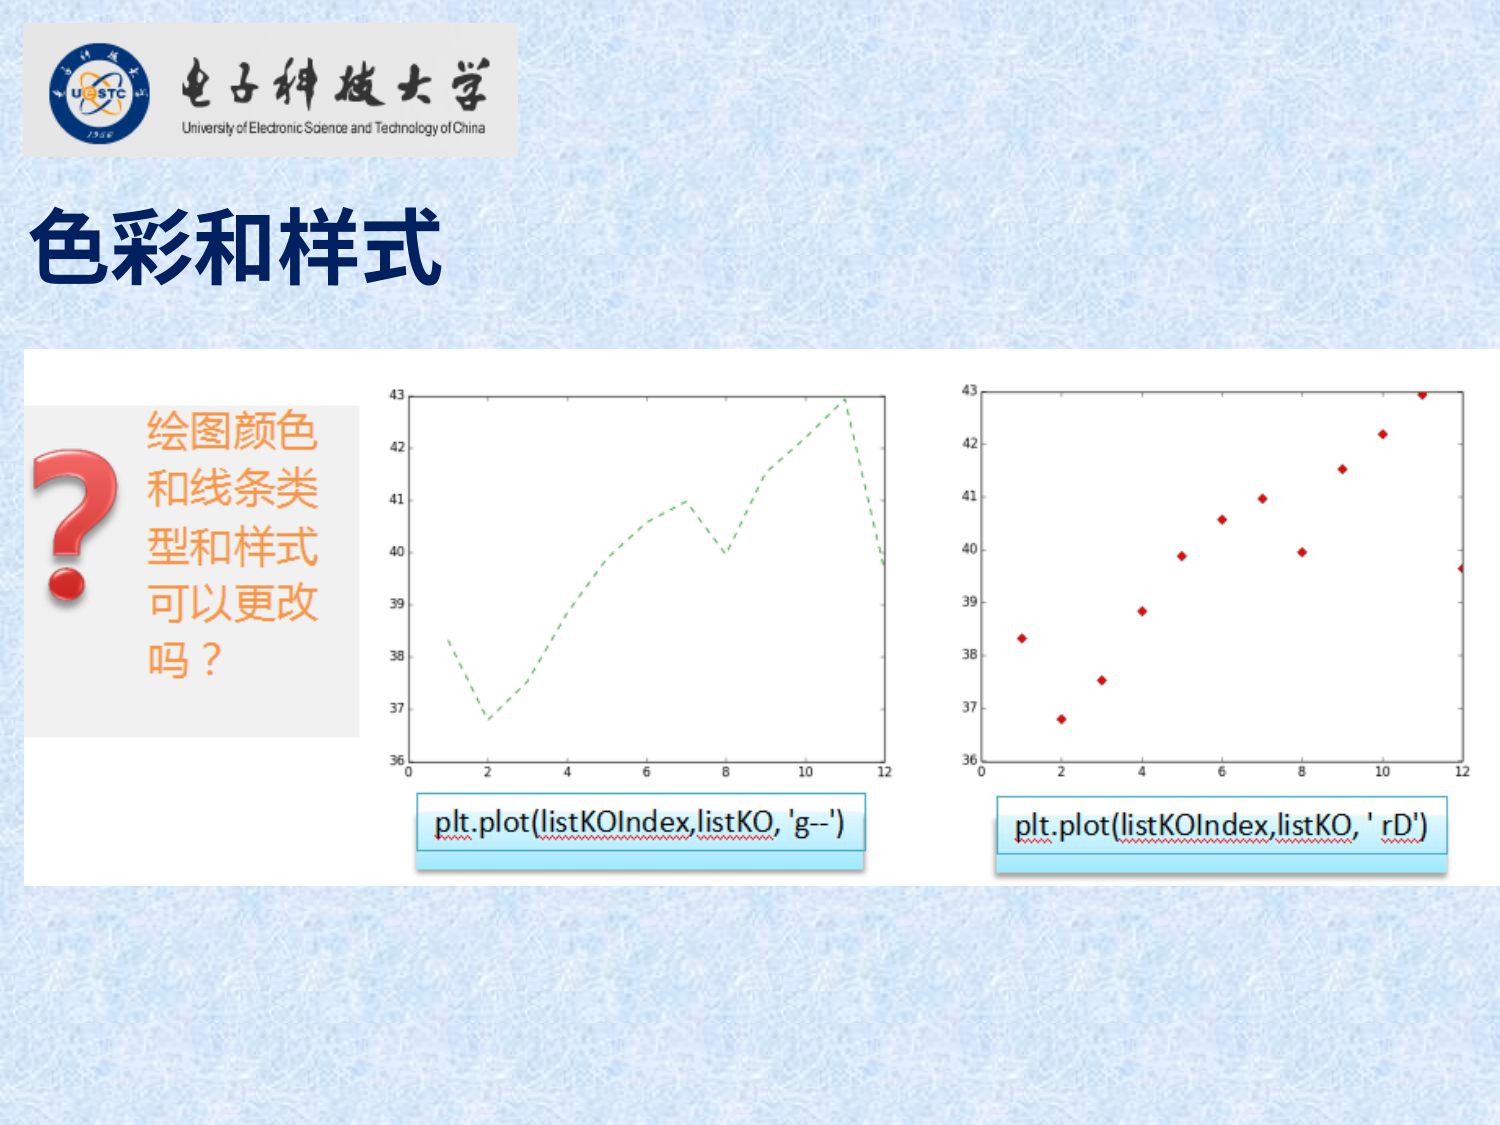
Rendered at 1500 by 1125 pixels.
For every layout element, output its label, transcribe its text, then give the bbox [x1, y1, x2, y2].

text_box 色彩和样式 [12, 187, 925, 335]
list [24, 349, 1500, 886]
picture [0, 0, 1500, 1125]
